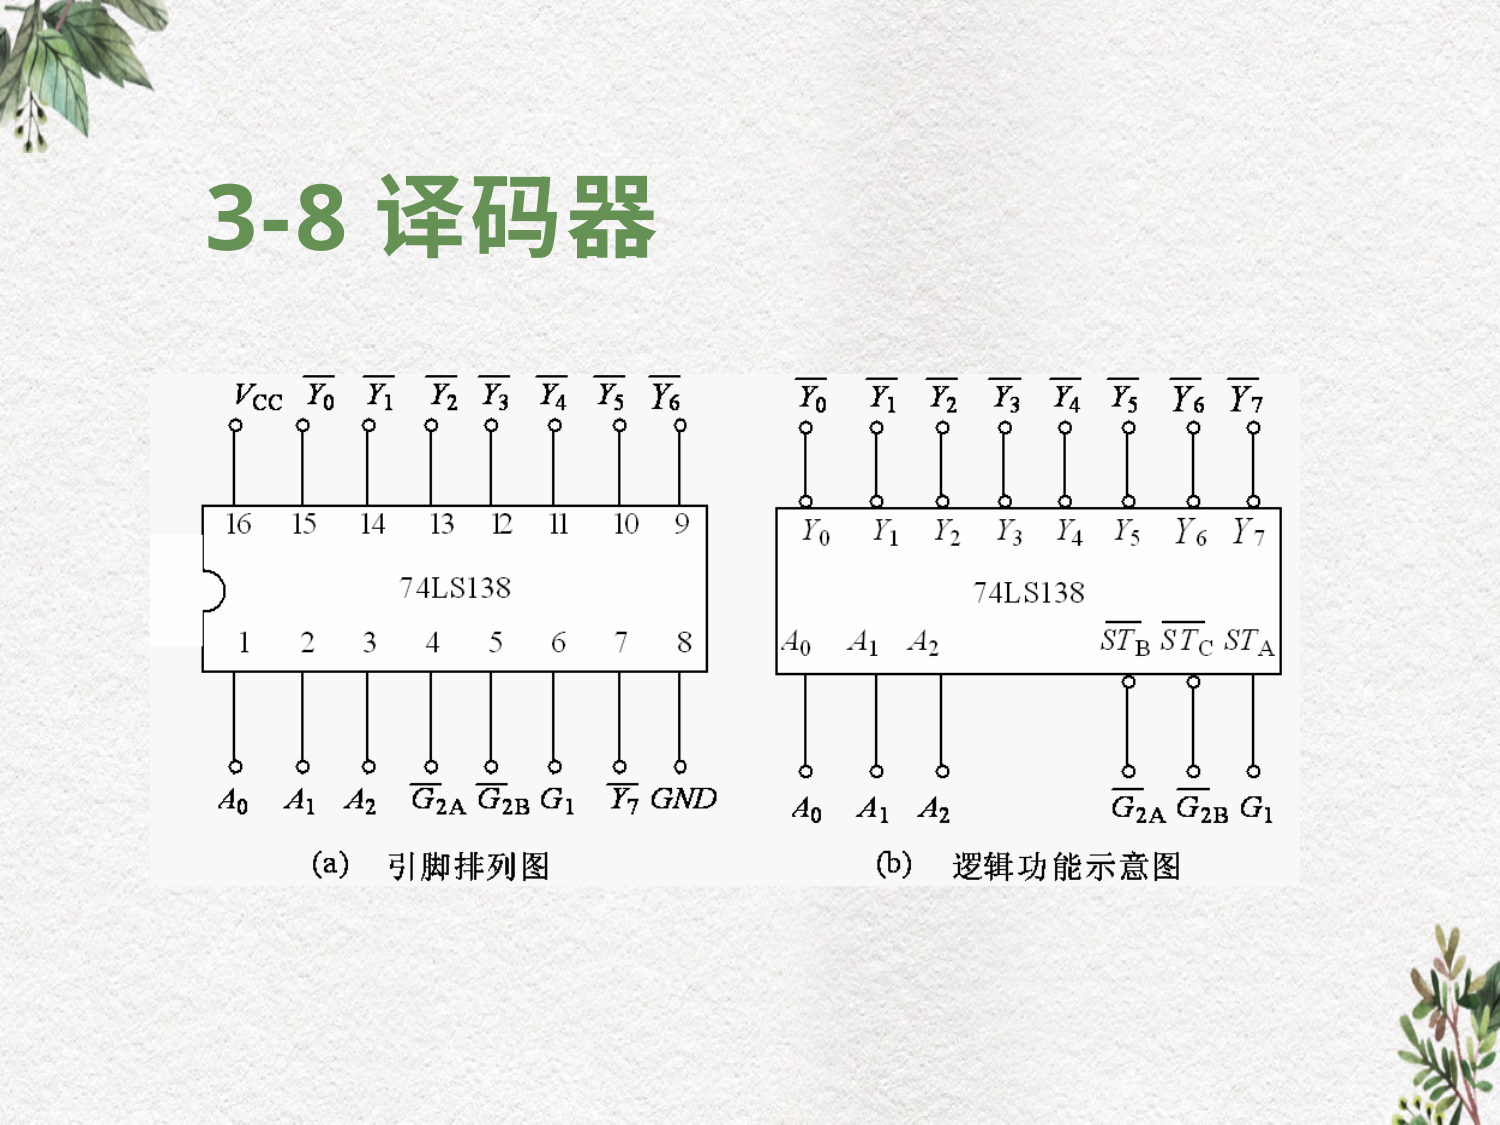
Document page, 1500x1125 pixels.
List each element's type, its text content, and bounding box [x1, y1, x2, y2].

title 3-8译码器 [188, 35, 1468, 275]
picture [0, 0, 1500, 1125]
